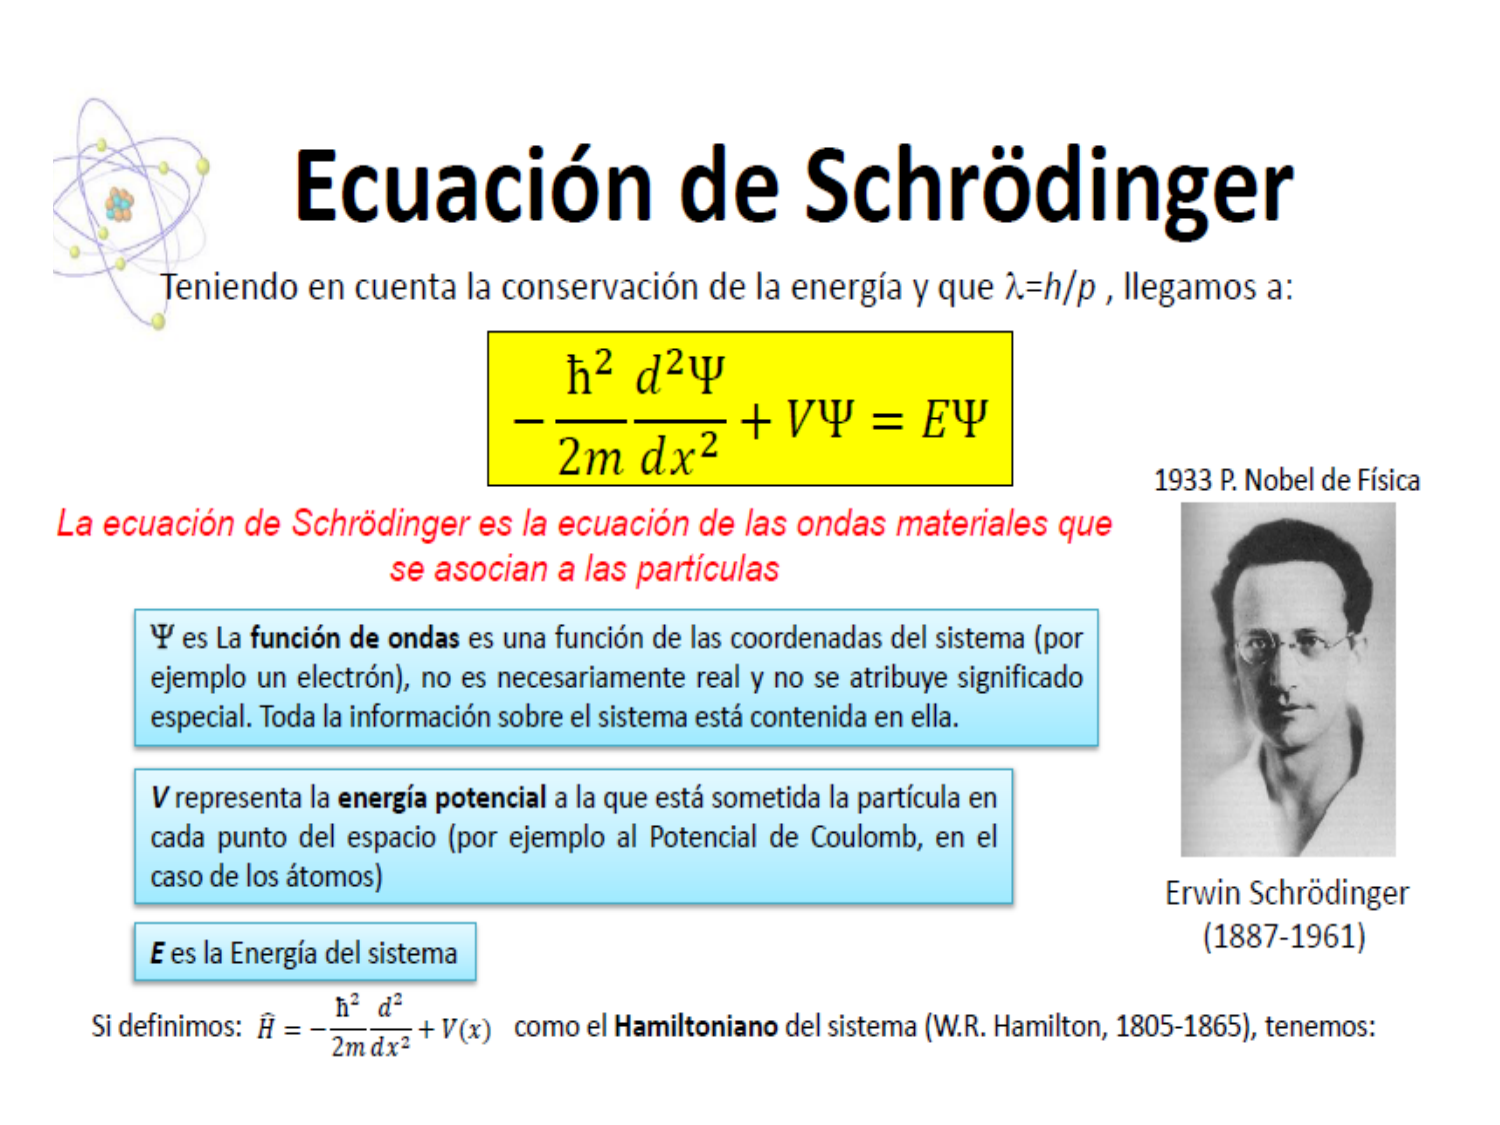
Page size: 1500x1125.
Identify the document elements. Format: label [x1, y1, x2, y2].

picture [52, 80, 1448, 1083]
